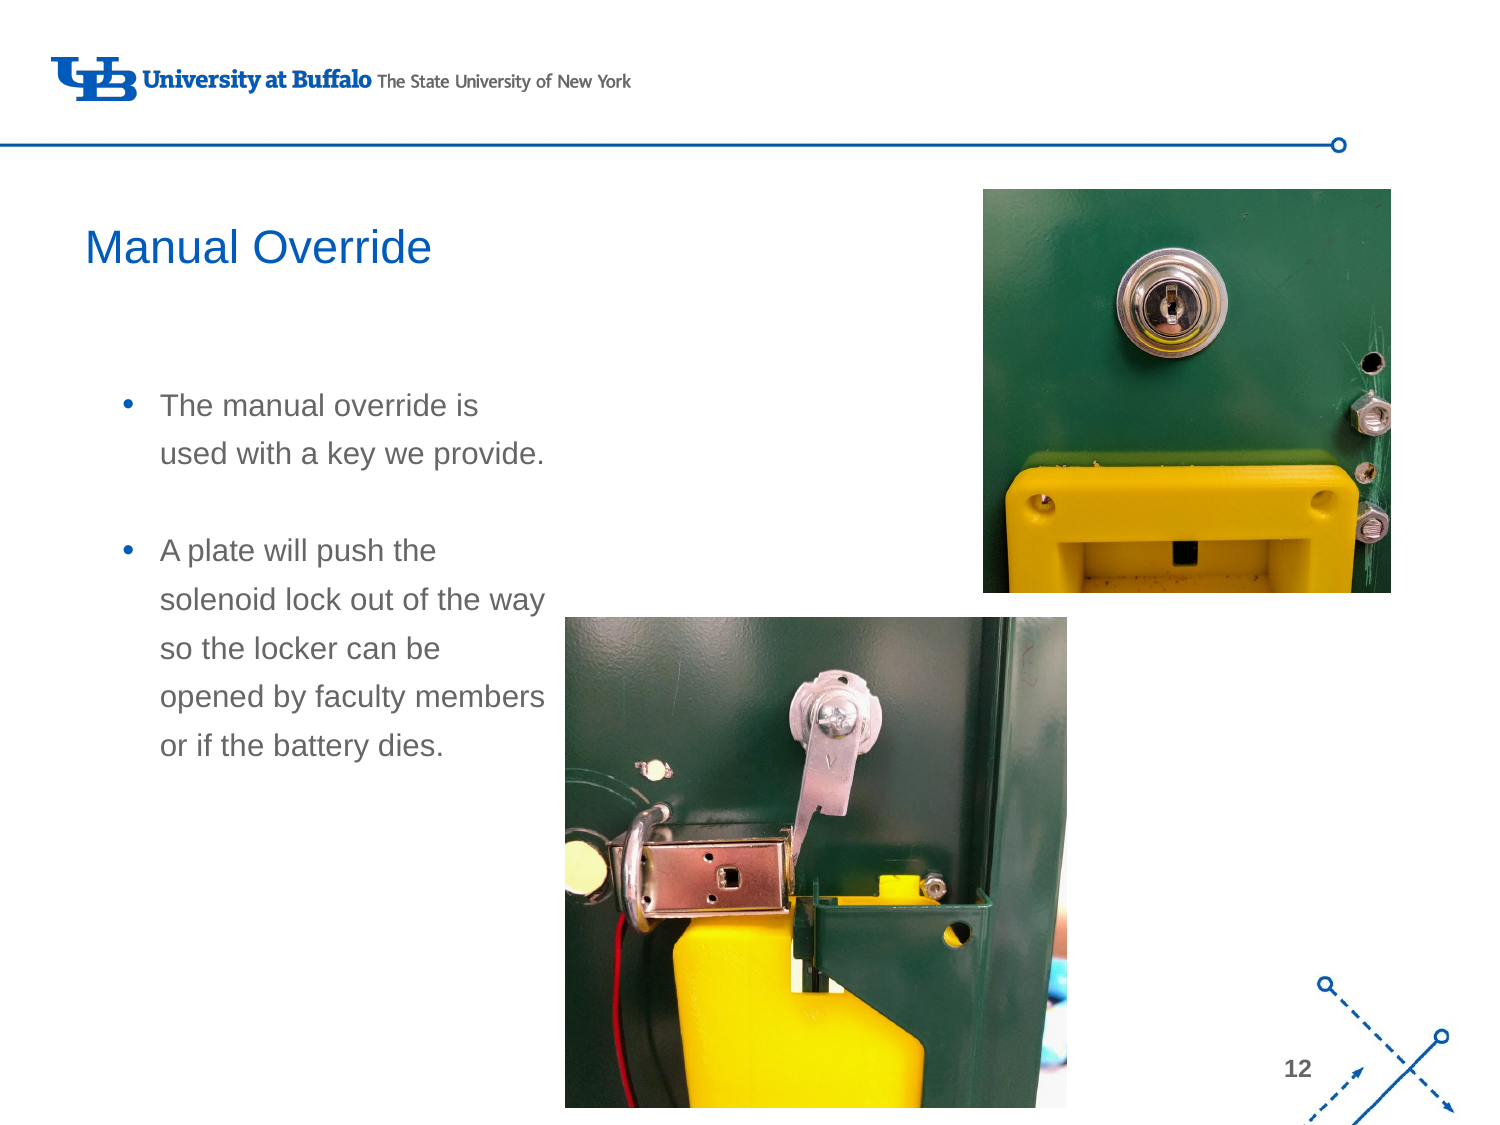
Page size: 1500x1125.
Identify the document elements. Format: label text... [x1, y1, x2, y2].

picture [0, 0, 1500, 1125]
list The manual override is used with a key we provide. A plate will push the solenoid lock out of the way so the locker can be opened by faculty members or if the battery dies. [69, 358, 566, 971]
title Manual Override [69, 205, 977, 289]
